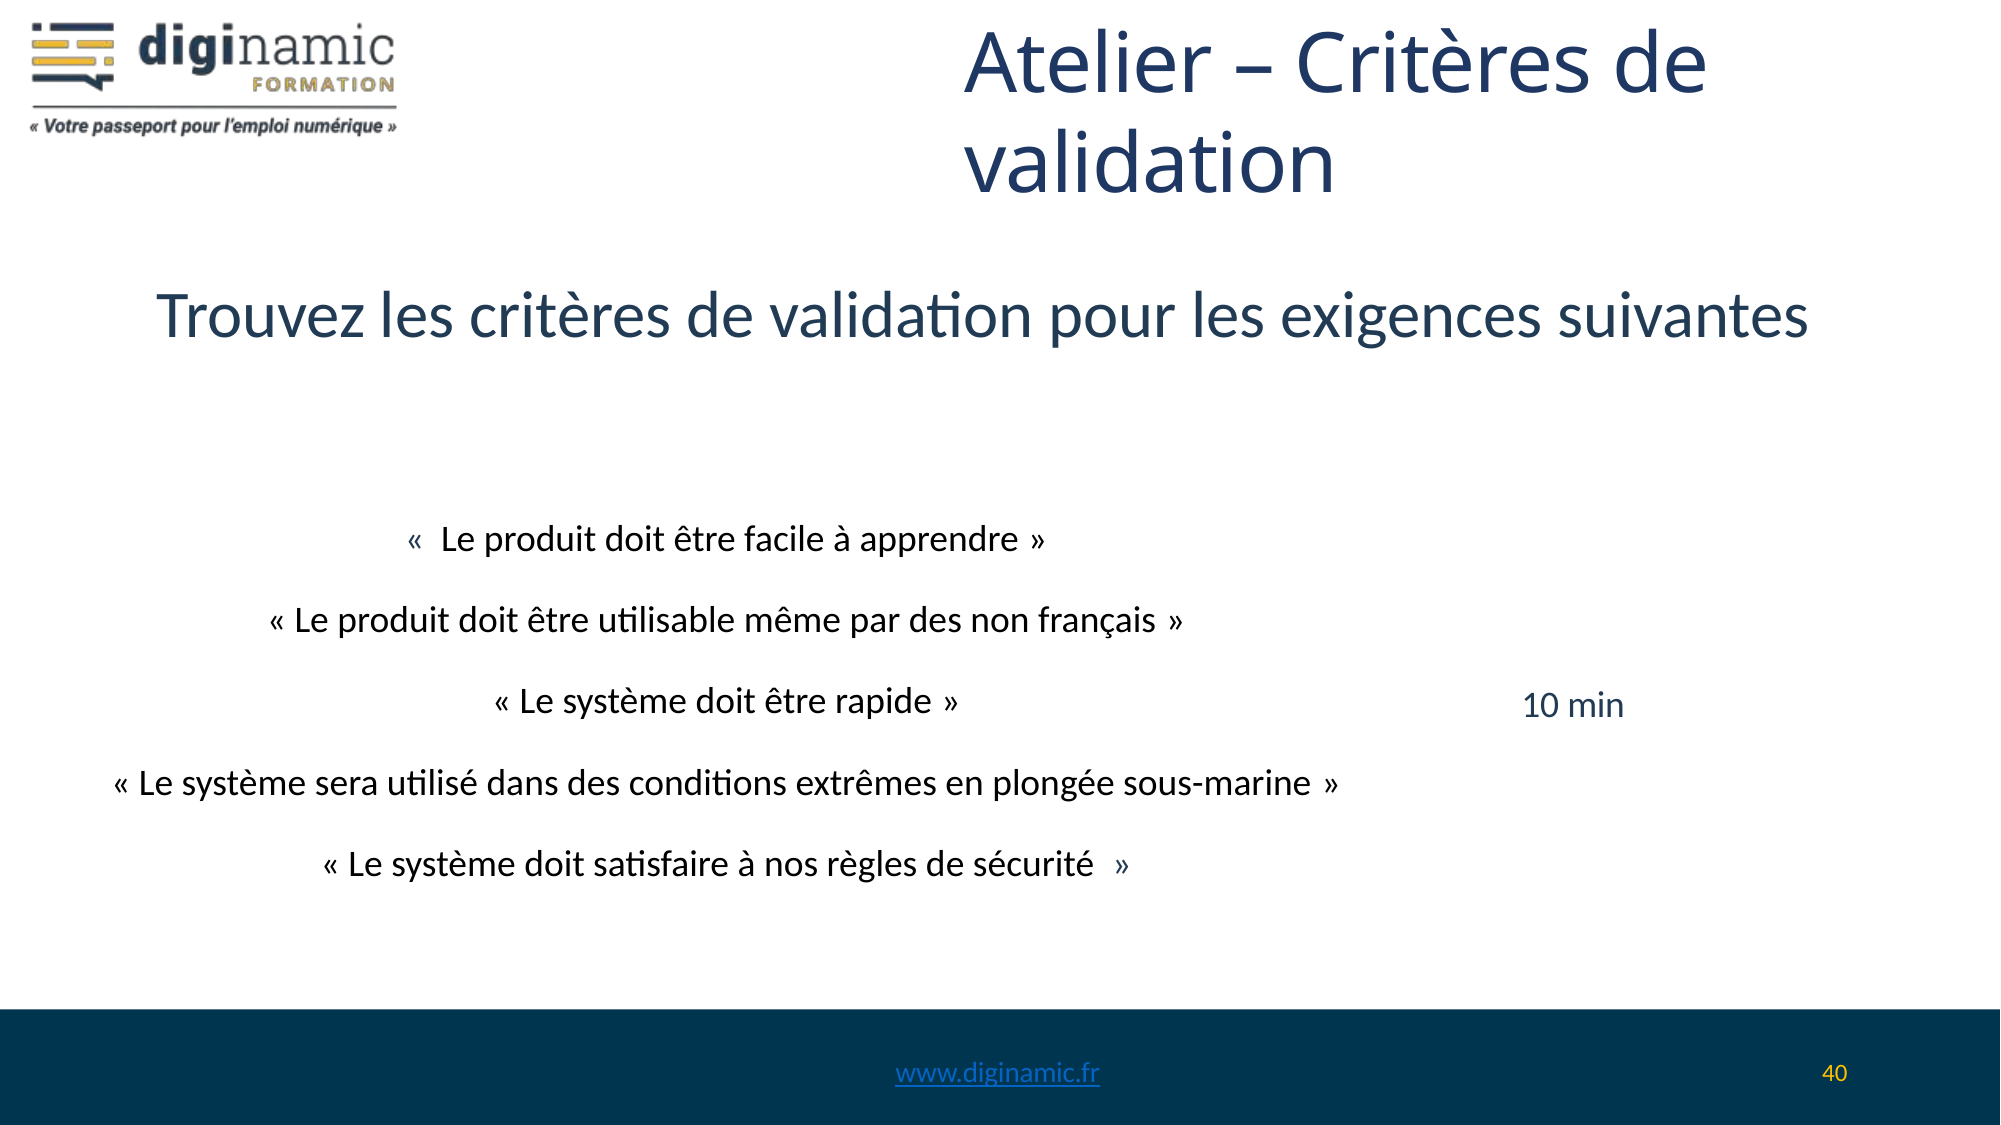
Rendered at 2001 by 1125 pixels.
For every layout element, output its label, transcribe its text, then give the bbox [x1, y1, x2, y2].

text_box 10 min [1309, 649, 1835, 733]
title Atelier – Critères de validation [962, 7, 1947, 210]
picture [15, 20, 414, 138]
slide_number 40 [1817, 1060, 1852, 1125]
text_box « Le produit doit être facile à apprendre » « Le produit doit être utilisable même par des non français » « Le système doit être rapide » « Le système sera utilisé dans des conditions extrêmes en plongée sous-marine » « Le système doit satisfaire à nos règles de sécurité » [62, 484, 1388, 892]
text_box Trouvez les critères de validation pour les exigences suivantes [37, 249, 1927, 352]
footer www.diginamic.fr [893, 1058, 1107, 1125]
